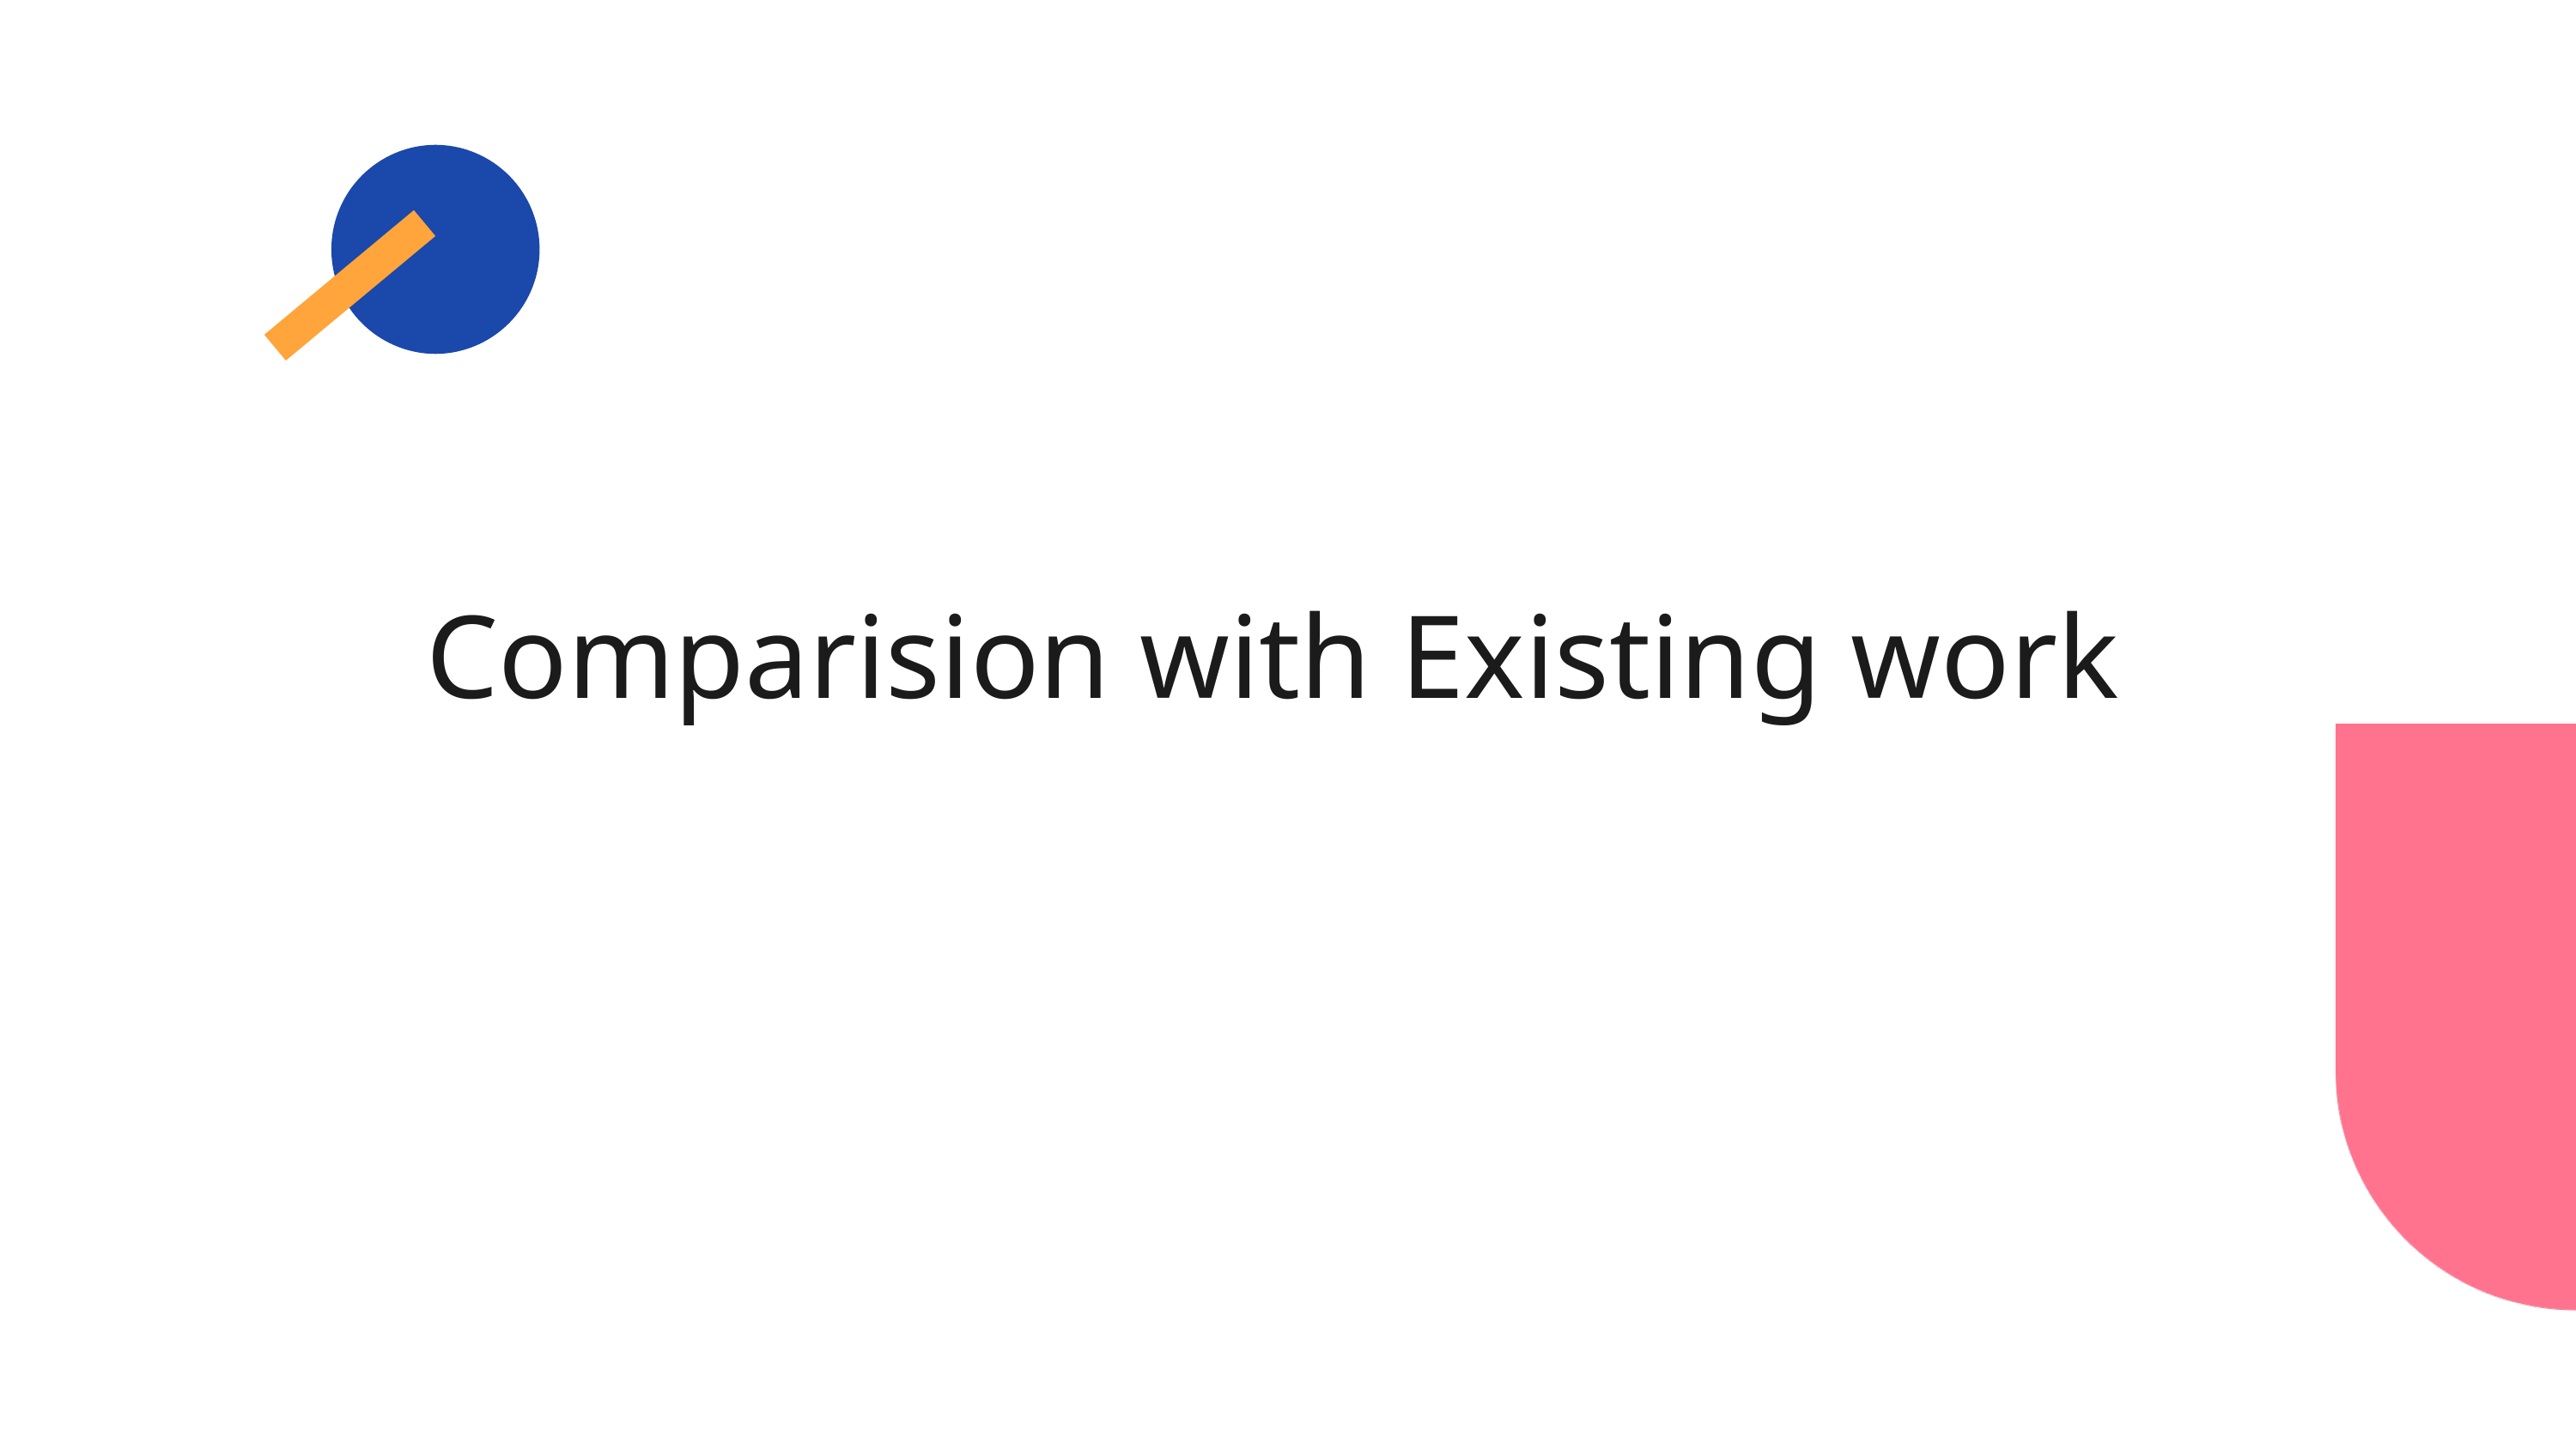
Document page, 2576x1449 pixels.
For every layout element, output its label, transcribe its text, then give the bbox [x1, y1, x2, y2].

picture [2336, 724, 2576, 1311]
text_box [331, 144, 541, 355]
text_box [264, 282, 326, 361]
text_box Comparision with Existing work [392, 573, 2154, 722]
